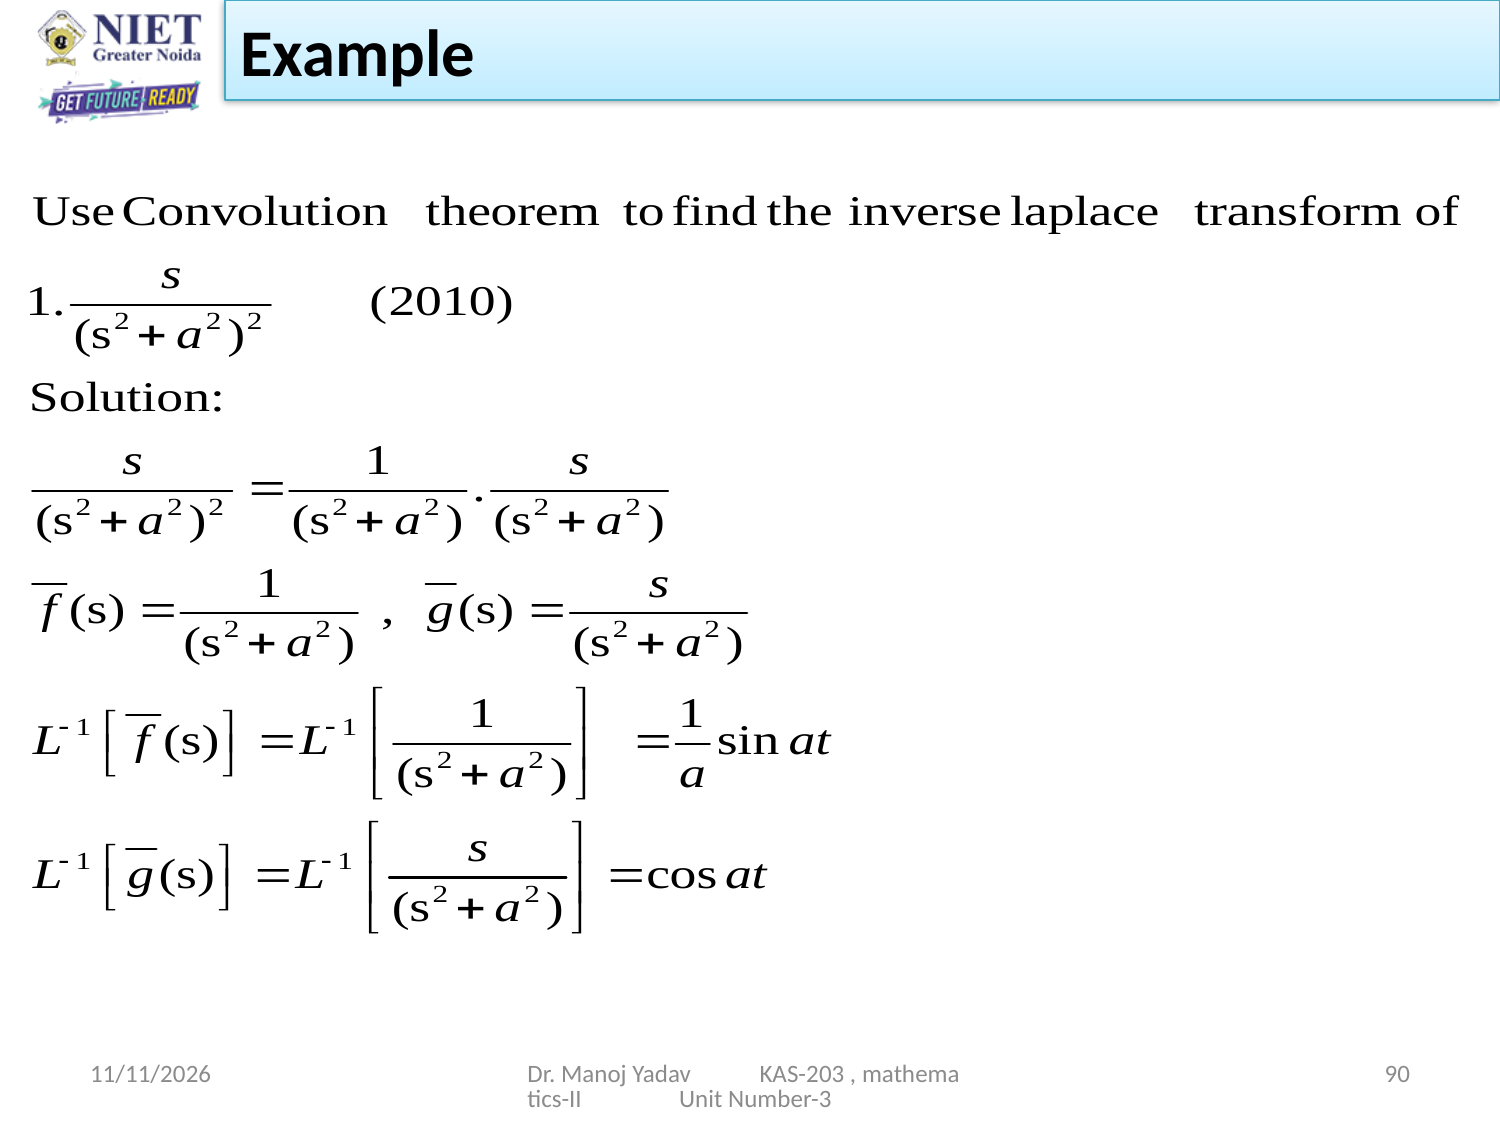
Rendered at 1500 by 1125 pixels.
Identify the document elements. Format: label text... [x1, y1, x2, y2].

footer Dr. Manoj Yadav KAS-203 , mathematics-II Unit Number-3 [512, 1042, 988, 1103]
slide_number 90 [1074, 1042, 1425, 1103]
text_box Example [238, 0, 1500, 101]
slide_number 05-Jun-21 [75, 1042, 425, 1103]
picture [0, 0, 238, 135]
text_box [22, 187, 1477, 943]
